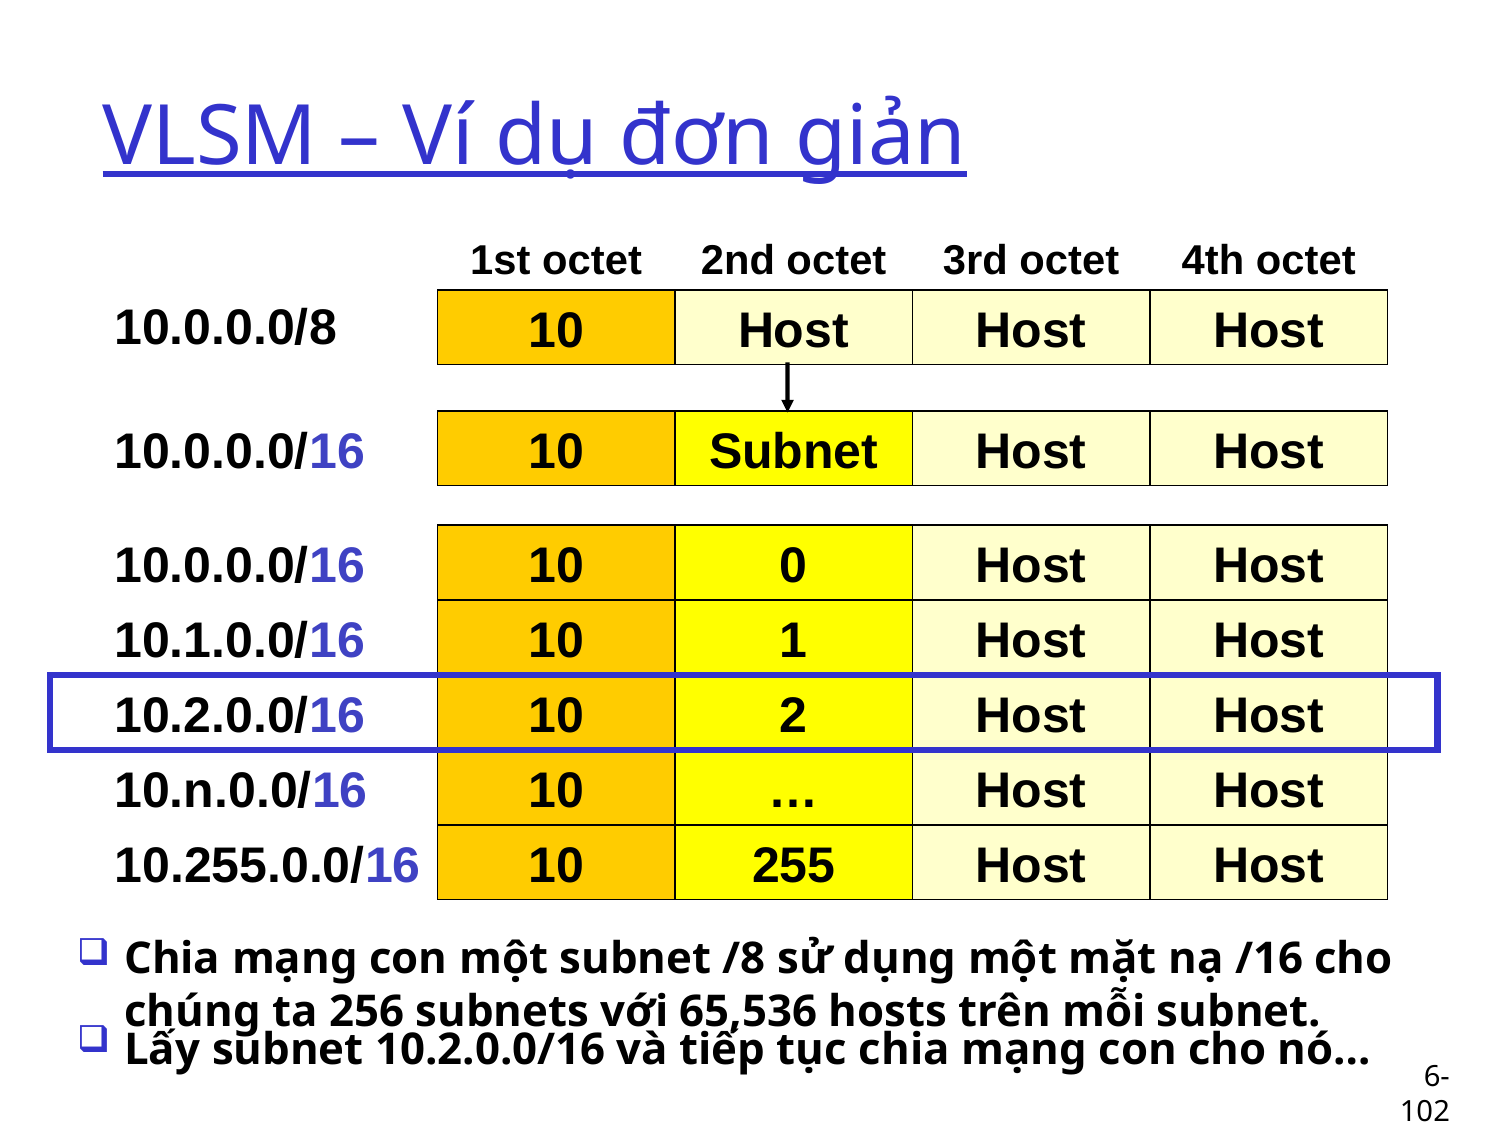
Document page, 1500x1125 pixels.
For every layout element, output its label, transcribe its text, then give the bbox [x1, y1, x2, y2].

text_box Host [1149, 524, 1388, 599]
text_box [50, 674, 1438, 750]
text_box 2nd octet [674, 224, 912, 290]
text_box Host [912, 824, 1149, 900]
text_box Subnet [674, 410, 912, 486]
text_box 10 [437, 410, 674, 486]
text_box 4th octet [1149, 224, 1388, 290]
text_box Host [912, 290, 1149, 365]
text_box Host [1149, 750, 1388, 824]
text_box 10.0.0.0/16 [99, 524, 413, 599]
text_box 1st octet [437, 224, 674, 290]
text_box [781, 362, 794, 413]
text_box Host [912, 524, 1149, 599]
text_box Host [912, 410, 1149, 486]
text_box 10.0.0.0/16 [99, 410, 413, 486]
text_box 10 [437, 599, 674, 674]
text_box Host [1149, 290, 1388, 365]
text_box Host [1149, 824, 1388, 900]
text_box Host [1149, 599, 1388, 674]
text_box … [674, 750, 912, 824]
text_box 10 [437, 824, 674, 900]
text_box Host [674, 290, 912, 365]
text_box 10 [437, 750, 674, 824]
slide_number 6-102 [1362, 1049, 1466, 1125]
text_box 10.1.0.0/16 [99, 599, 413, 674]
text_box 10.0.0.0/8 [99, 287, 413, 363]
text_box 1 [674, 599, 912, 674]
text_box Host [912, 750, 1149, 824]
text_box 10 [437, 524, 674, 599]
text_box 3rd octet [912, 224, 1149, 290]
text_box Host [912, 599, 1149, 674]
text_box 10.255.0.0/16 [99, 824, 437, 900]
list Chia mạng con một subnet /8 sử dụng một mặt nạ /16 cho chúng ta 256 subnets với 65,536 hosts trên mỗi subnet. Lấy subnet 10.2.0.0/16 và tiếp tục chia mạng con cho nó… [62, 922, 1417, 1052]
text_box 0 [674, 524, 912, 599]
text_box 255 [674, 824, 912, 900]
text_box Host [1149, 410, 1388, 486]
text_box 10.n.0.0/16 [99, 750, 413, 824]
text_box 10 [437, 290, 674, 365]
title VLSM – Ví dụ đơn giản [87, 37, 1363, 225]
